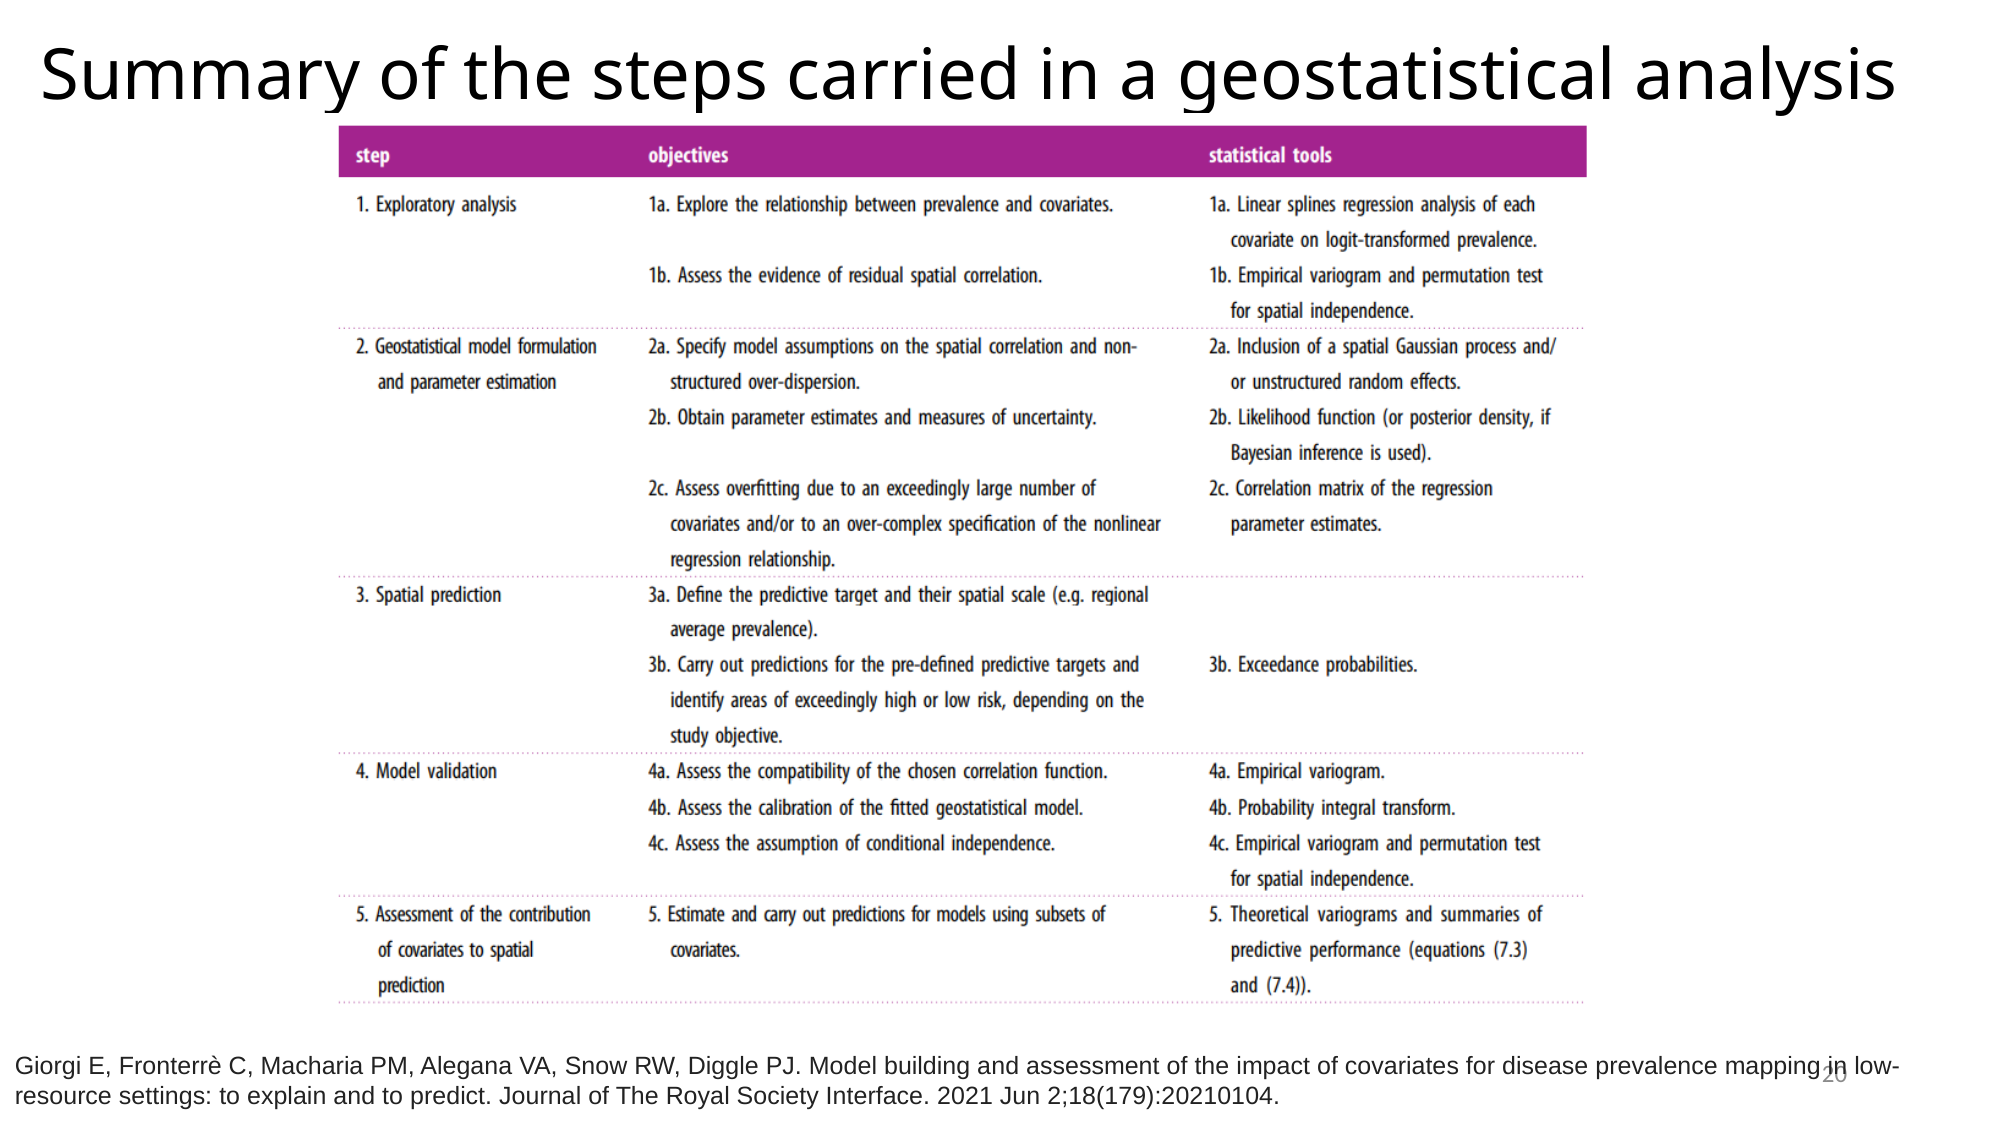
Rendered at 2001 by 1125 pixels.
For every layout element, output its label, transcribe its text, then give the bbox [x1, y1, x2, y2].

title Summary of the steps carried in a geostatistical analysis [25, 30, 1975, 124]
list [320, 113, 1599, 1020]
text_box Giorgi E, Fronterrè C, Macharia PM, Alegana VA, Snow RW, Diggle PJ. Model building and assessment of the impact of covariates for disease prevalence mapping in low-resource settings: to explain and to predict. Journal of The Royal Society Interface. 2021 Jun 2;18(179):20210104. [0, 1042, 1982, 1118]
